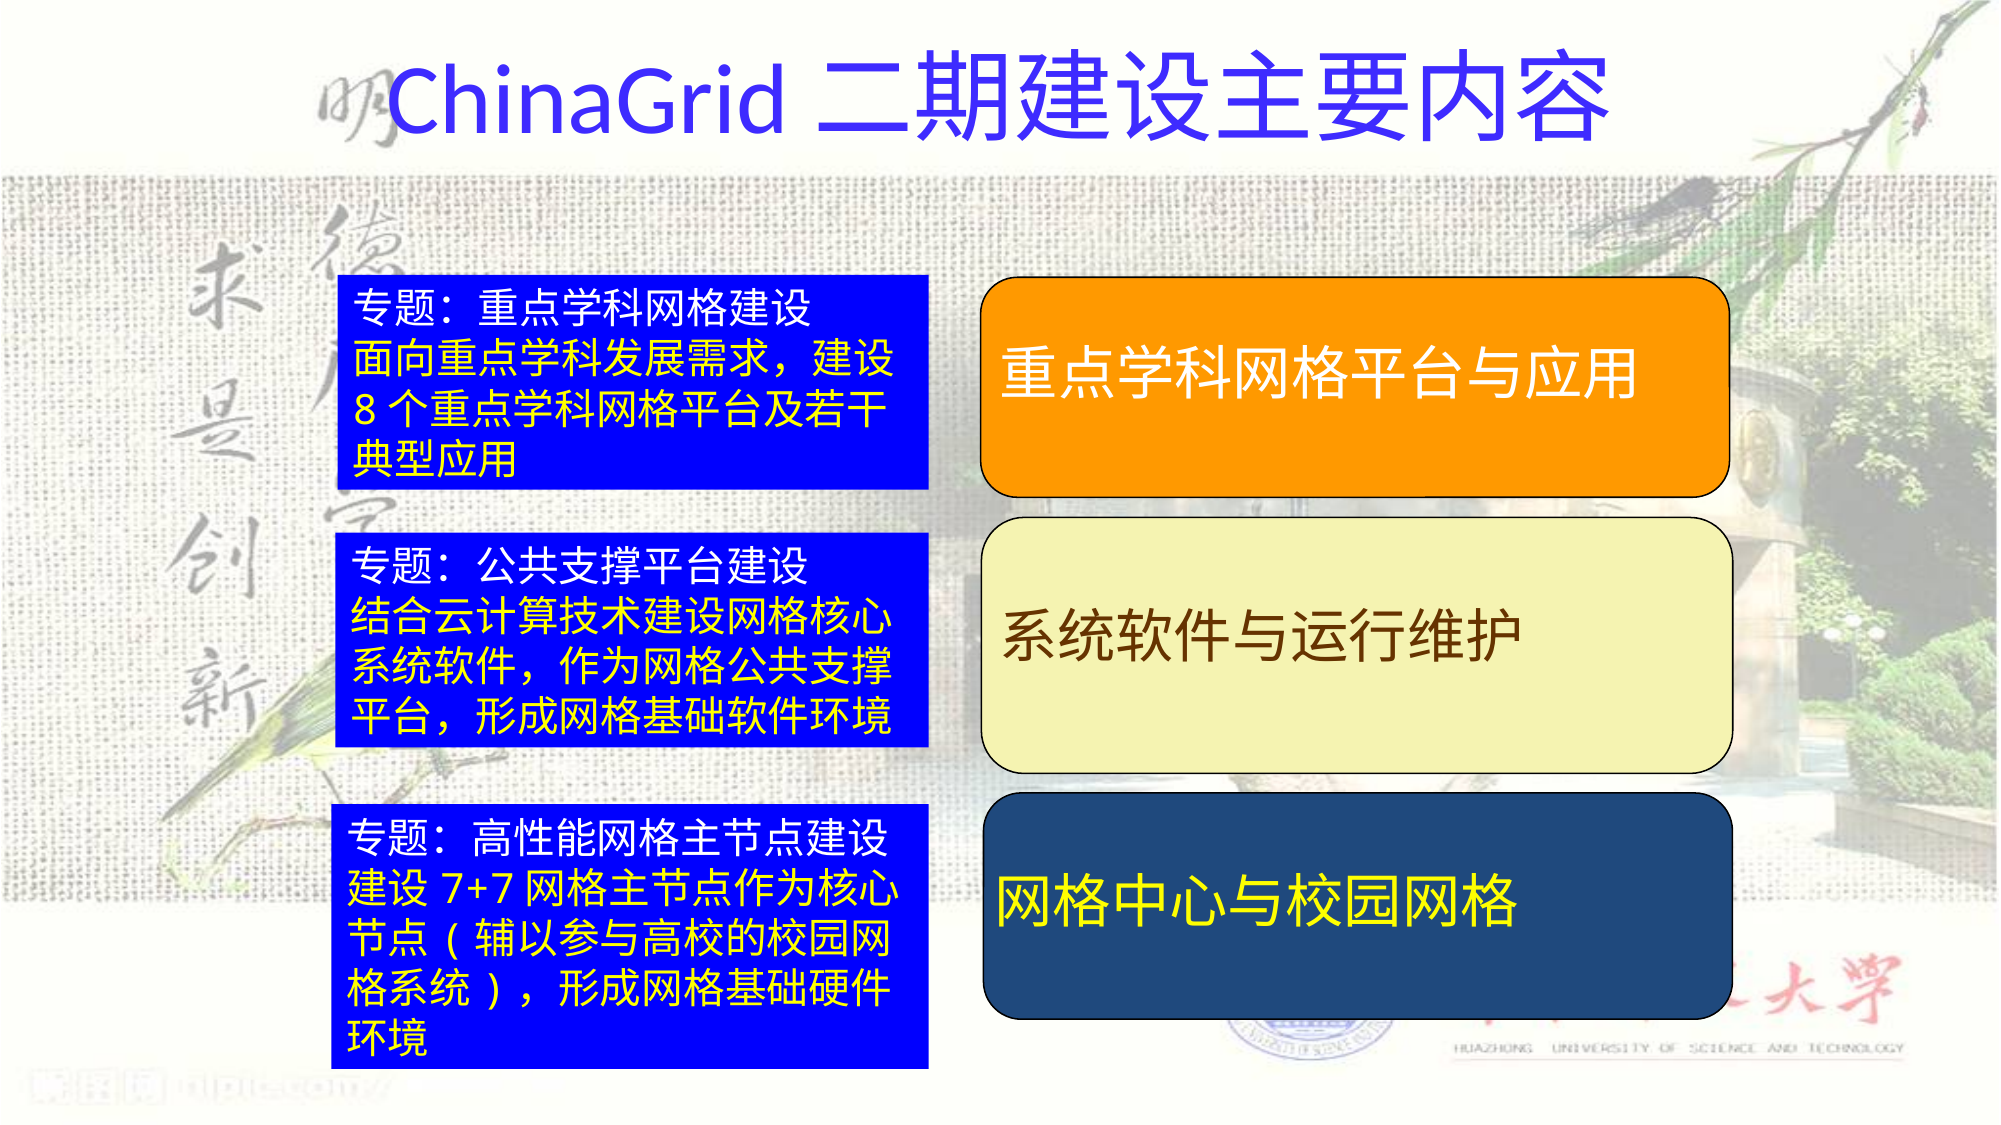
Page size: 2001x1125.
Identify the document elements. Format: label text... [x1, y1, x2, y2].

text_box 专题：高性能网格主节点建设 建设7+7网格主节点作为核心节点(辅以参与高校的校园网格系统)，形成网格基础硬件环境 [331, 804, 929, 1069]
text_box [983, 942, 1733, 1020]
title ChinaGrid二期建设主要内容 [0, 0, 2000, 188]
text_box [983, 792, 1733, 856]
picture [1, 188, 1999, 1125]
text_box 重点学科网格平台与应用 [985, 328, 1681, 414]
text_box 专题：重点学科网格建设 面向重点学科发展需求，建设8个重点学科网格平台及若干典型应用 [337, 274, 929, 490]
text_box 专题：公共支撑平台建设 结合云计算技术建设网格核心系统软件，作为网格公共支撑平台，形成网格基础软件环境 [335, 532, 929, 748]
text_box 系统软件与运行维护 [999, 604, 1774, 664]
text_box [980, 277, 1730, 498]
text_box 网格中心与校园网格 [979, 856, 1736, 942]
text_box [981, 517, 1733, 774]
